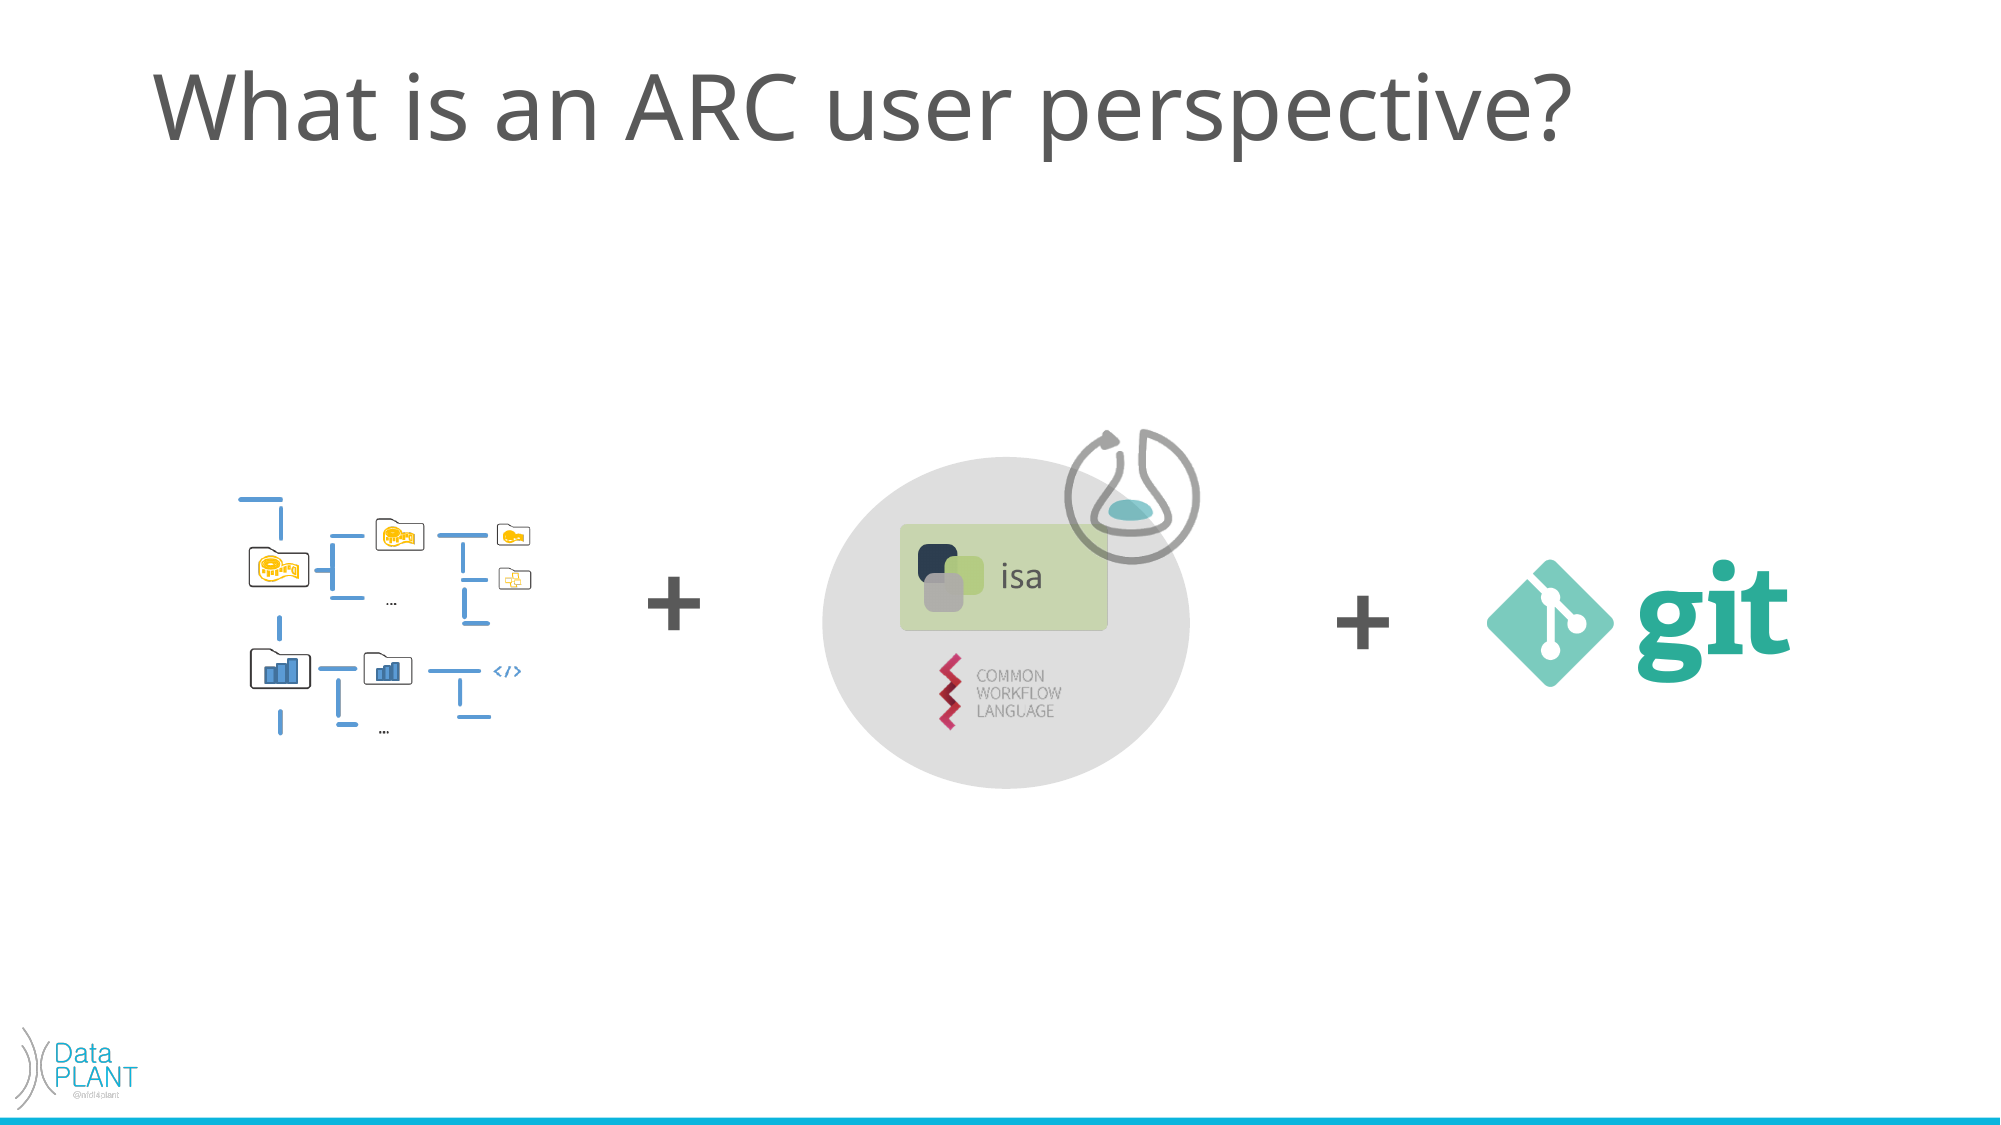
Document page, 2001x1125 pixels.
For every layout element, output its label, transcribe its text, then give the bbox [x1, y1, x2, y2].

picture [238, 497, 535, 749]
picture [15, 1026, 155, 1110]
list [1487, 471, 1790, 775]
text_box + [631, 519, 718, 670]
text_box + [1321, 538, 1407, 689]
text_box [902, 610, 1190, 789]
title What is an ARC user perspective? [137, 1, 1863, 219]
text_box [822, 456, 1054, 746]
picture [882, 398, 1217, 760]
